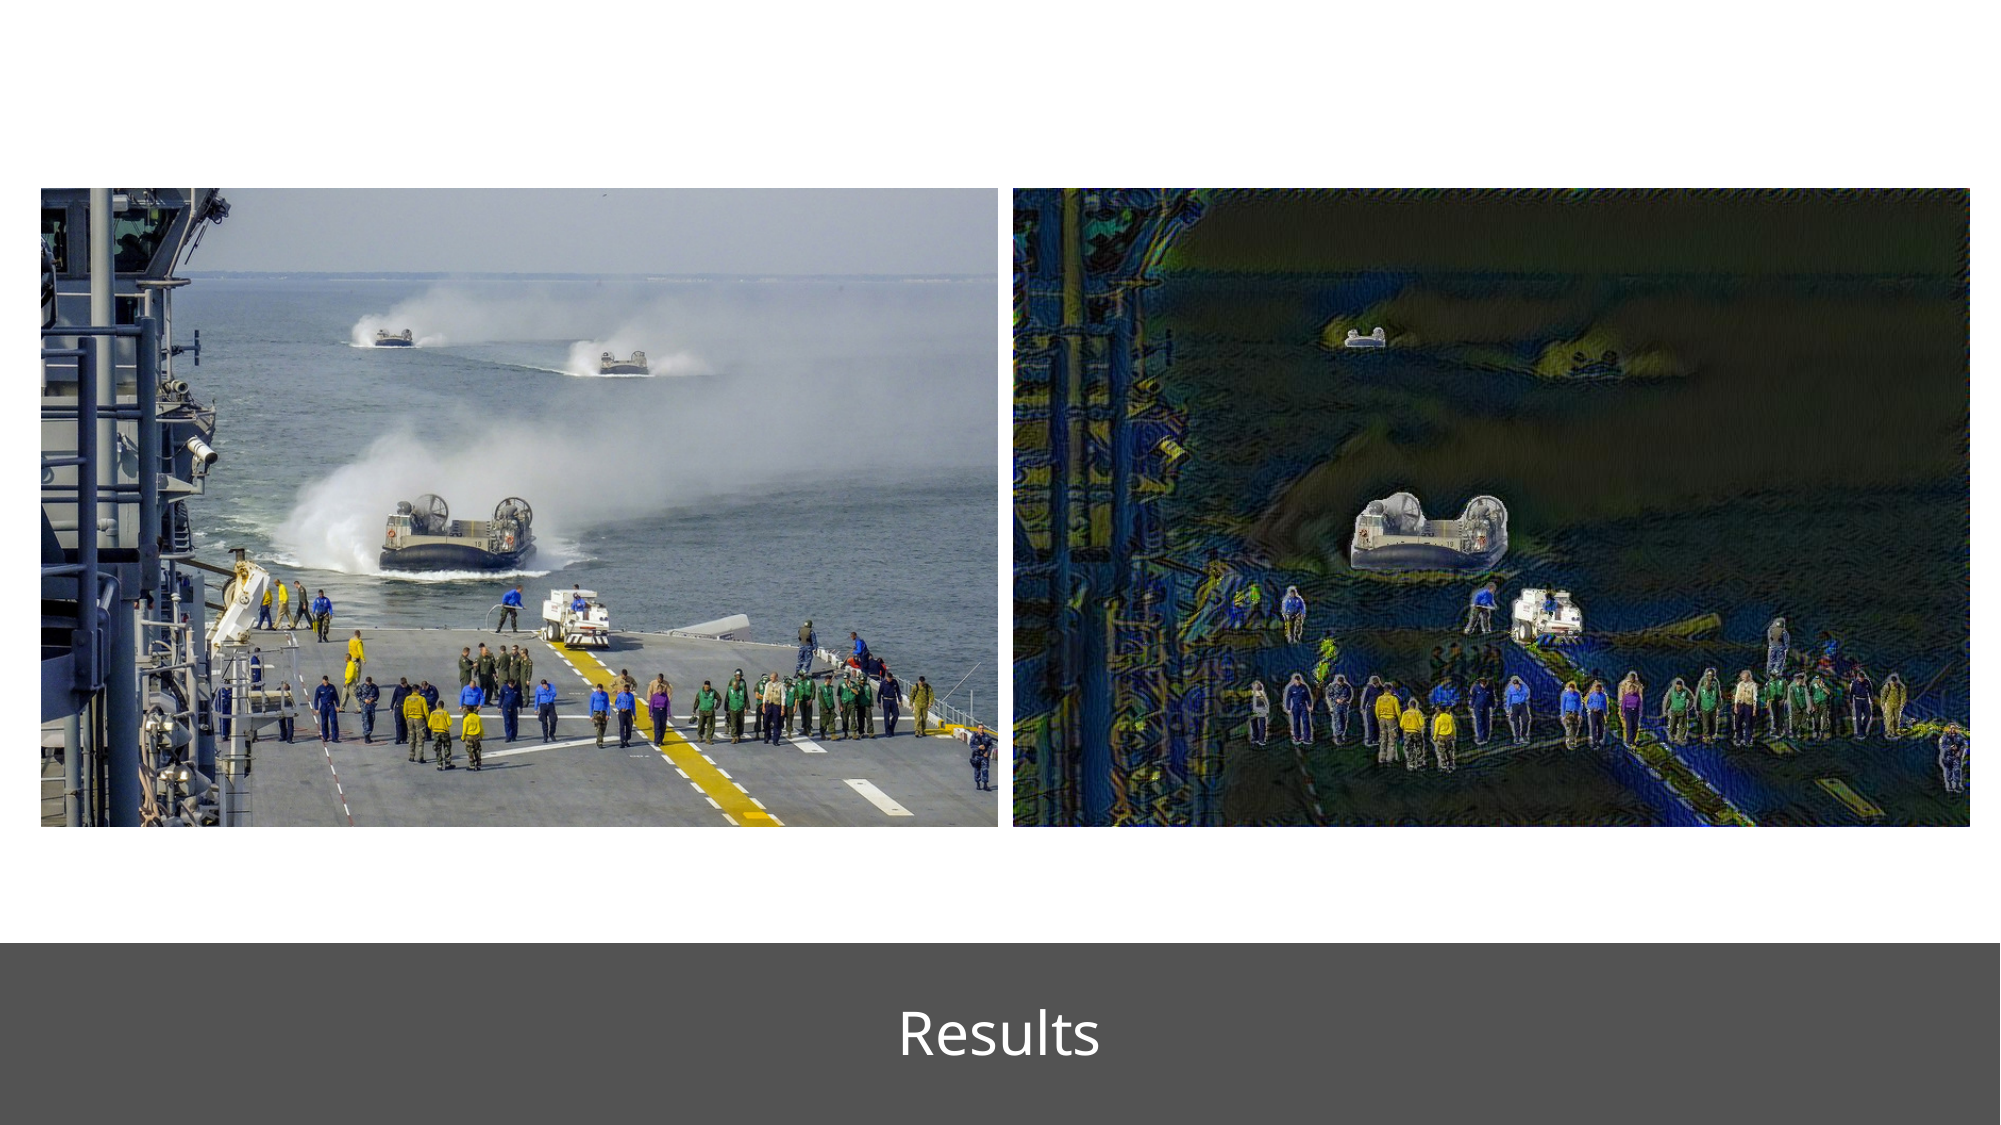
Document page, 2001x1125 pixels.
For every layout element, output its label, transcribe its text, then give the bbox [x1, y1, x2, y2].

picture [41, 188, 998, 827]
text_box [0, 943, 2000, 1125]
text_box Results [664, 952, 1336, 1119]
picture [1013, 188, 1971, 827]
